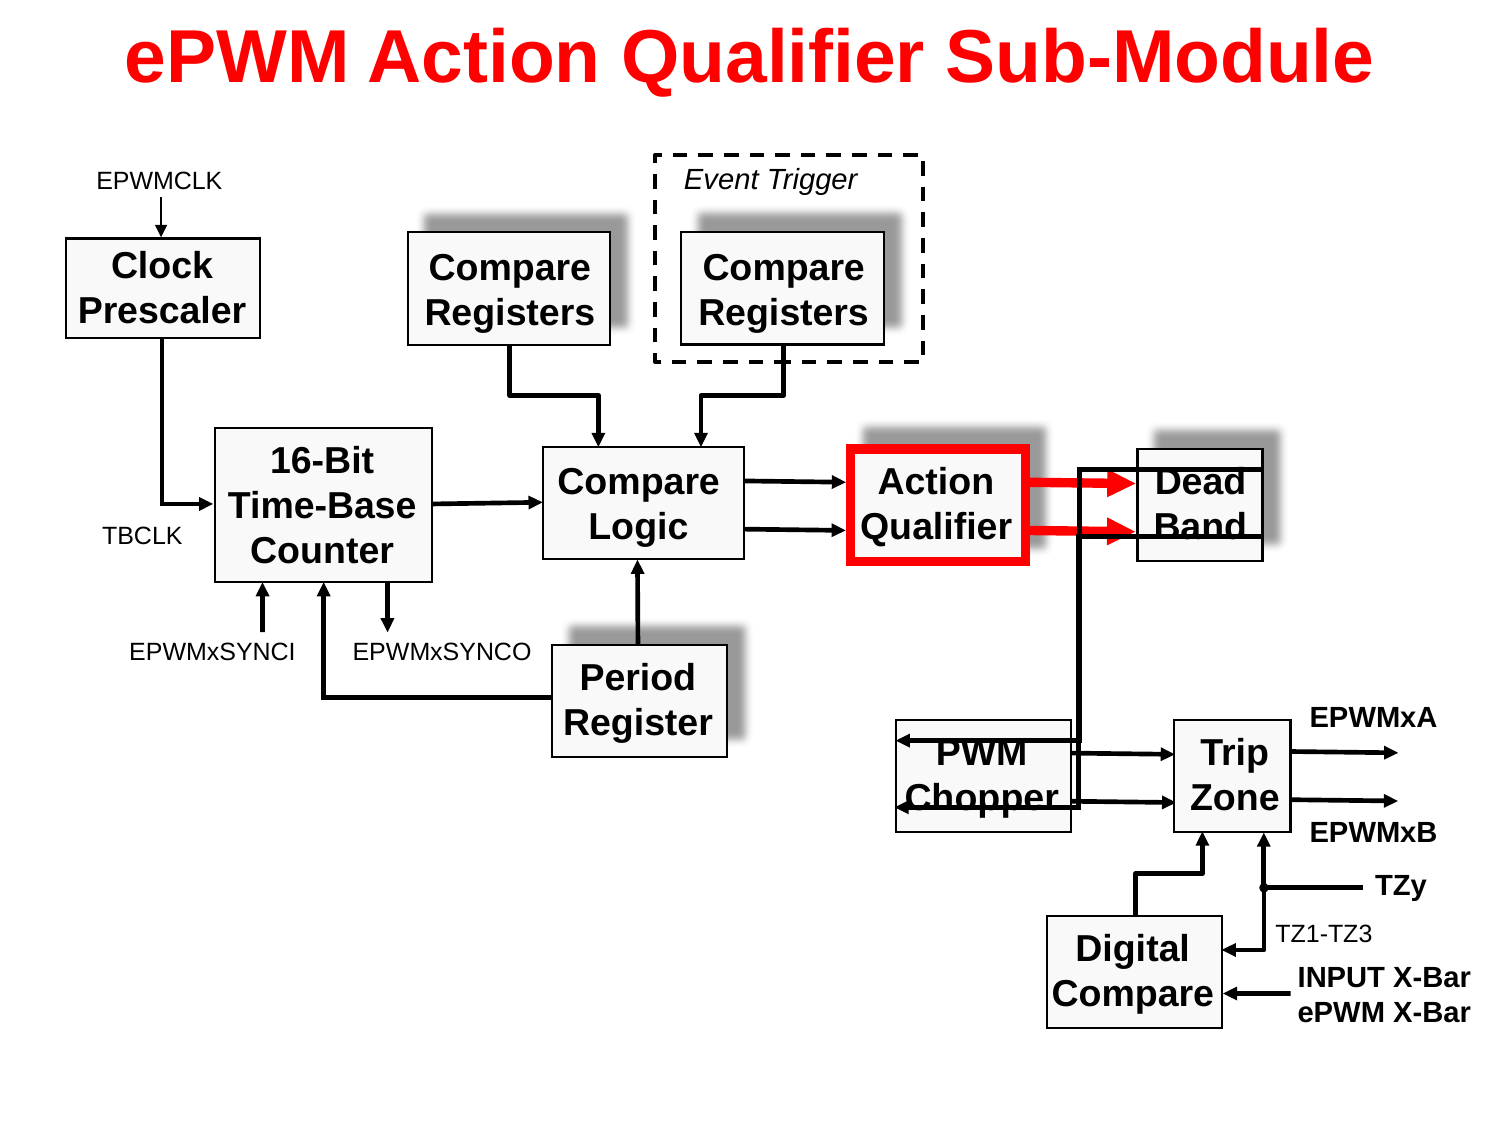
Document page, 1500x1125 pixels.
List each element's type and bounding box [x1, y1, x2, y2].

title [0, 0, 1500, 122]
text_box [103, 152, 1487, 1036]
text_box [1137, 448, 1263, 467]
text_box [87, 517, 198, 557]
text_box [114, 634, 311, 673]
text_box [62, 163, 261, 339]
